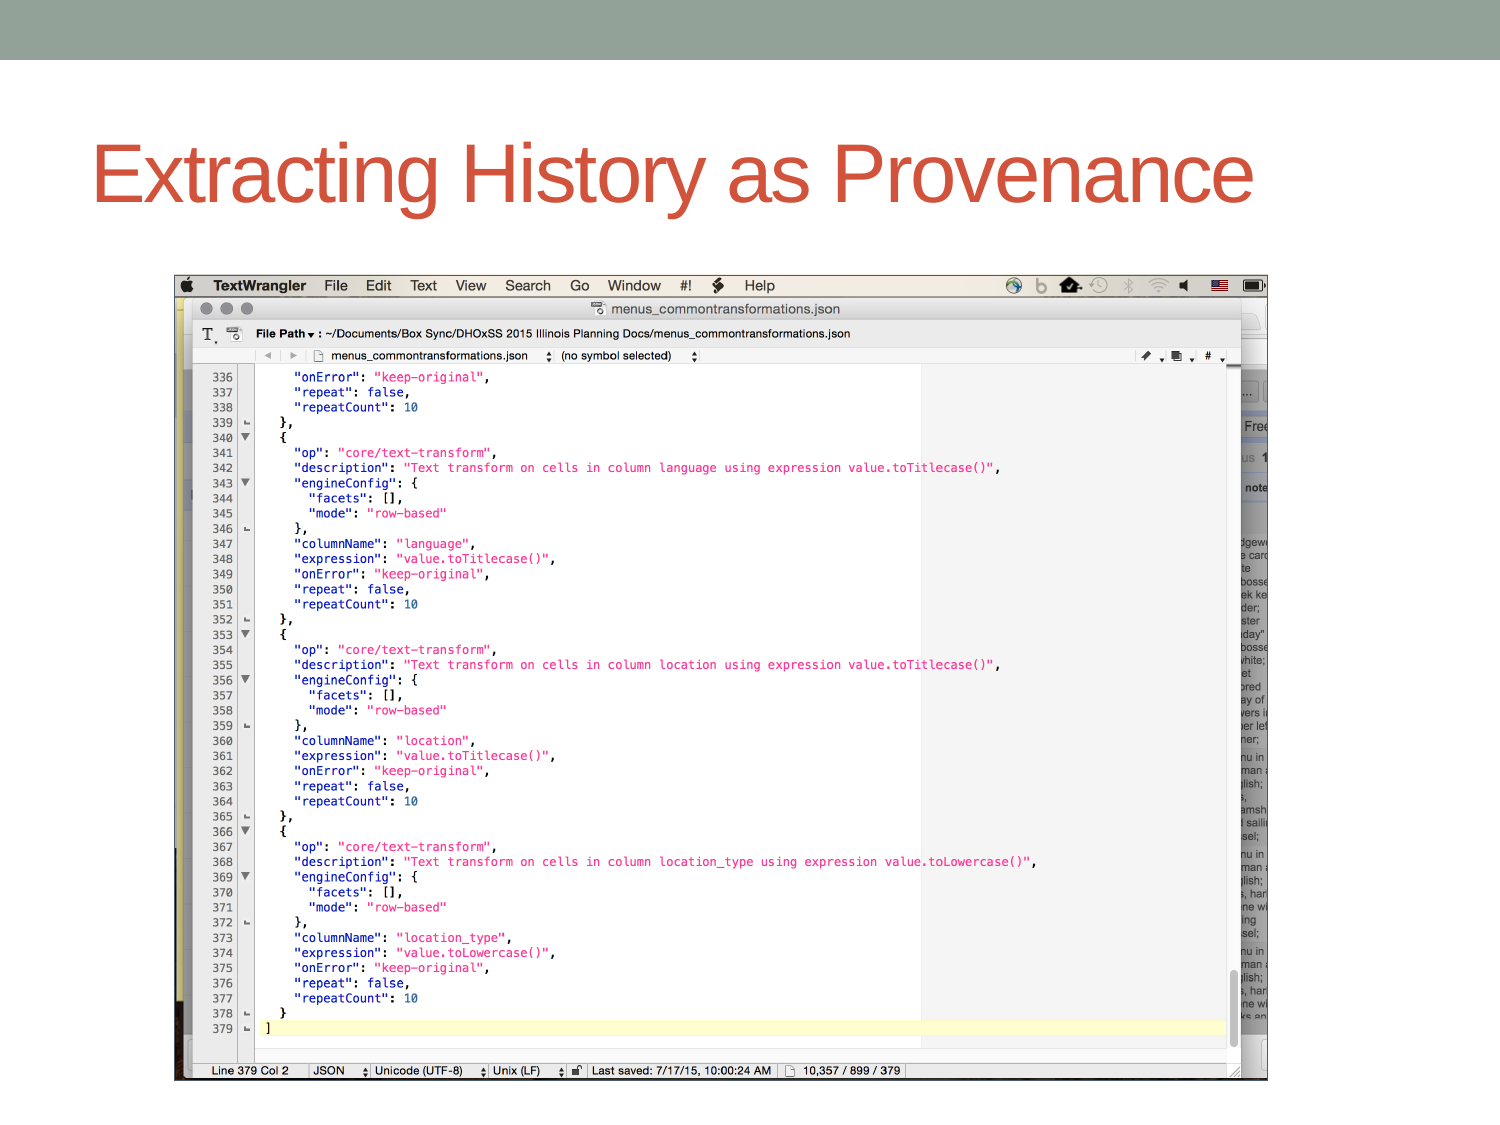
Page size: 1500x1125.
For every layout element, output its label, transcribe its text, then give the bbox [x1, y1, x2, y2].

picture [174, 274, 1269, 1081]
title Extracting History as Provenance [75, 87, 1425, 250]
